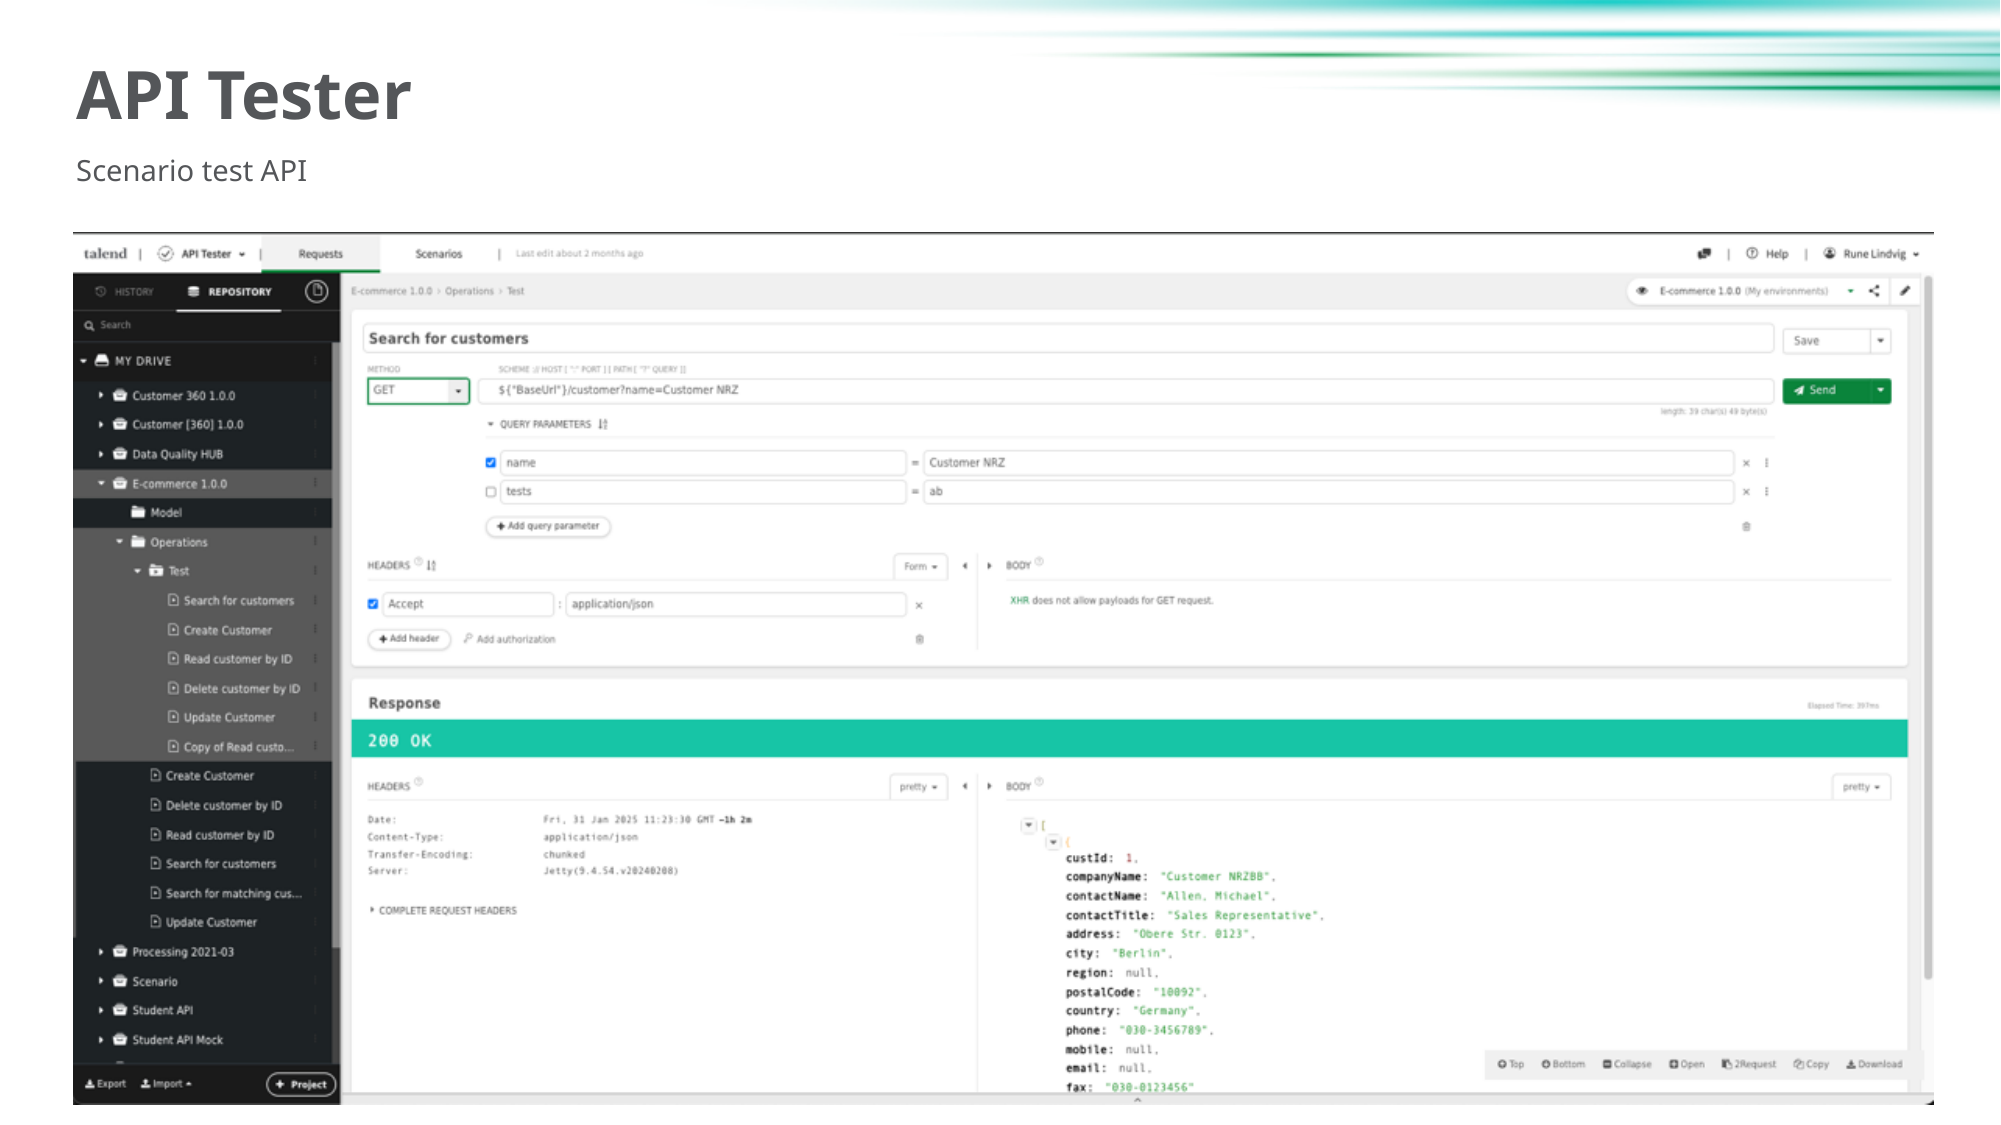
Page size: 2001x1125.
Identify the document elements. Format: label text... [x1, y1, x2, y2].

picture [359, 0, 2000, 125]
title API Tester [61, 54, 1914, 149]
picture [63, 232, 1935, 1105]
subtitle Scenario test API [61, 149, 1914, 220]
